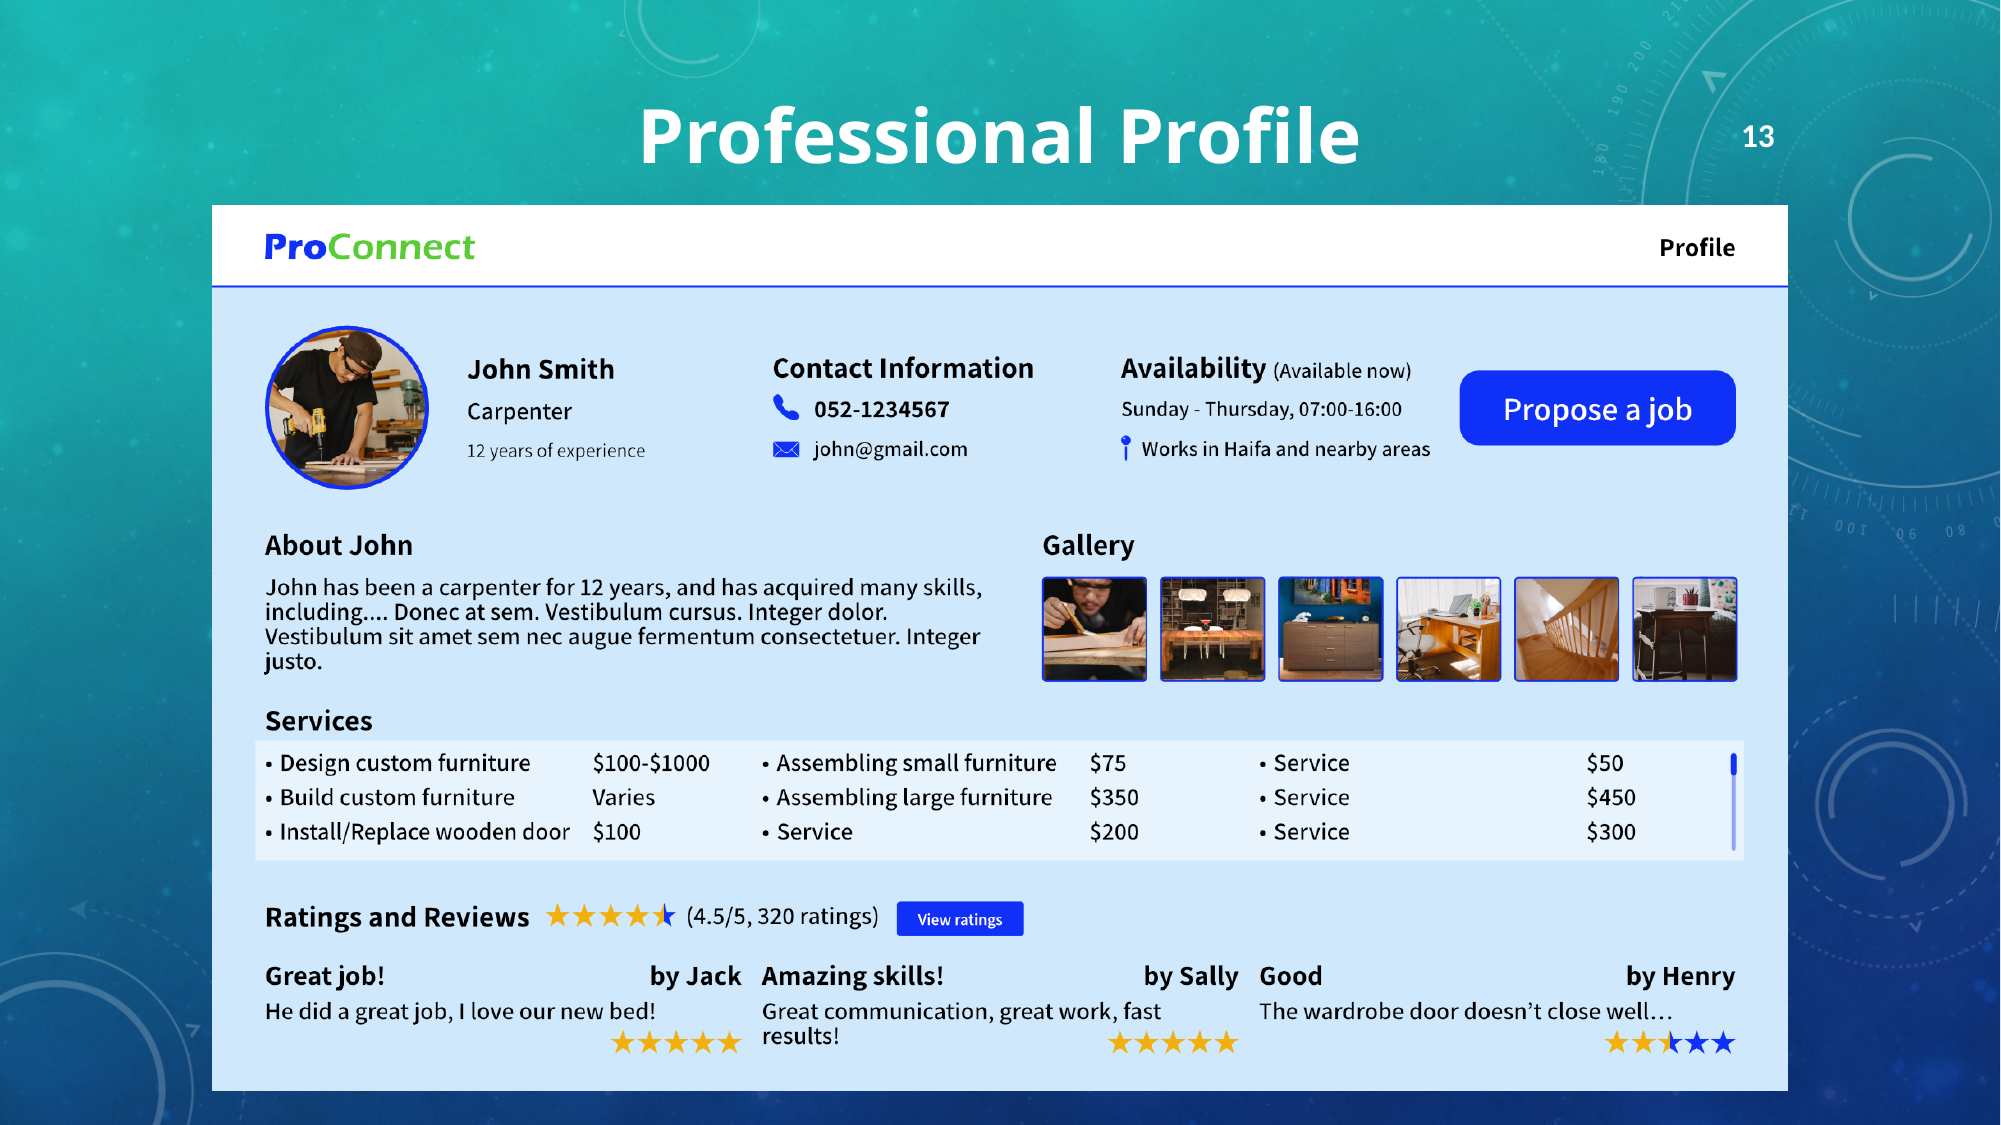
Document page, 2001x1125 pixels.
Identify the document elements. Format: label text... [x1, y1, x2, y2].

slide_number 13 [1295, 102, 1790, 165]
title Professional Profile [169, 56, 1831, 211]
picture [0, 0, 2001, 1125]
